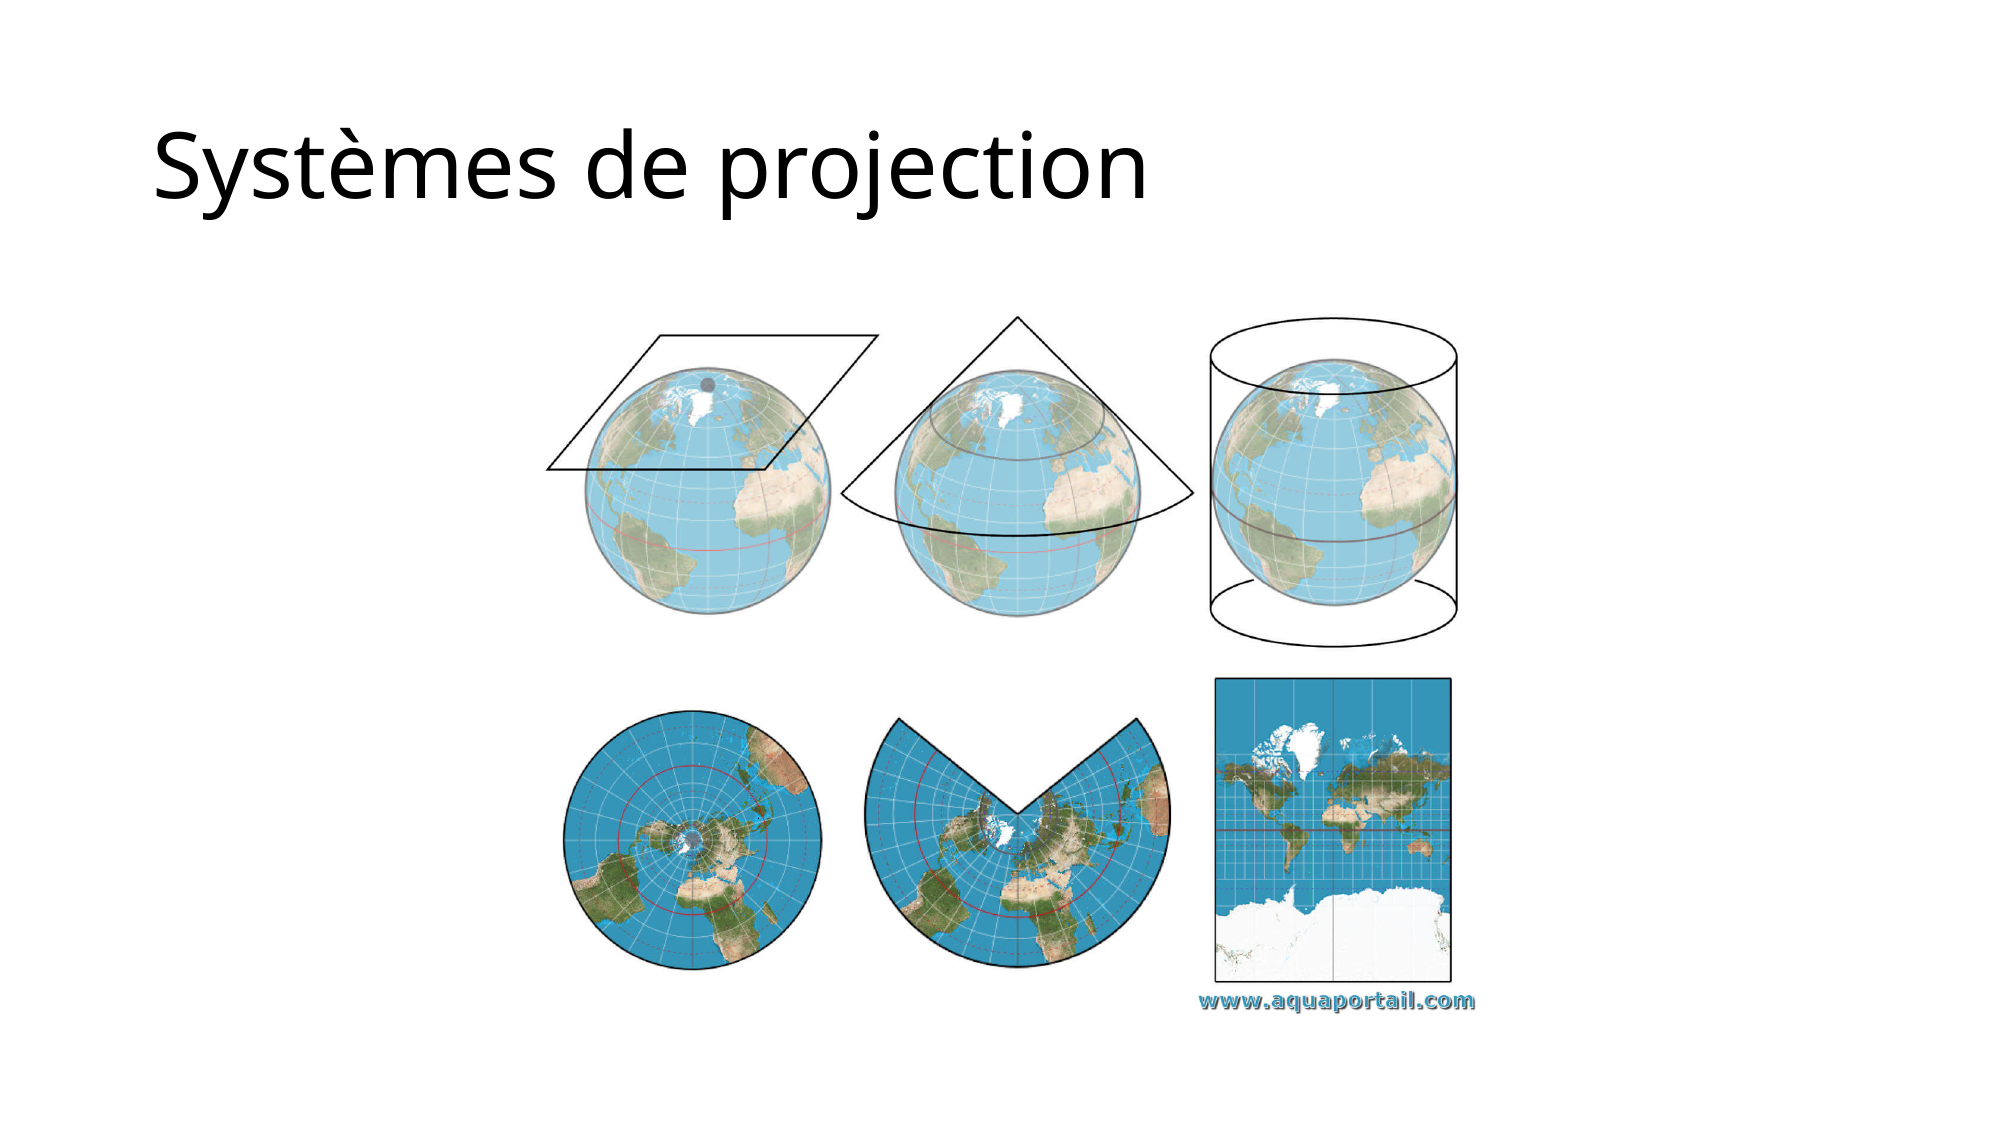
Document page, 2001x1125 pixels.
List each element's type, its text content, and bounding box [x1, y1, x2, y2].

title Systèmes de projection [137, 59, 1863, 278]
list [524, 299, 1476, 1014]
